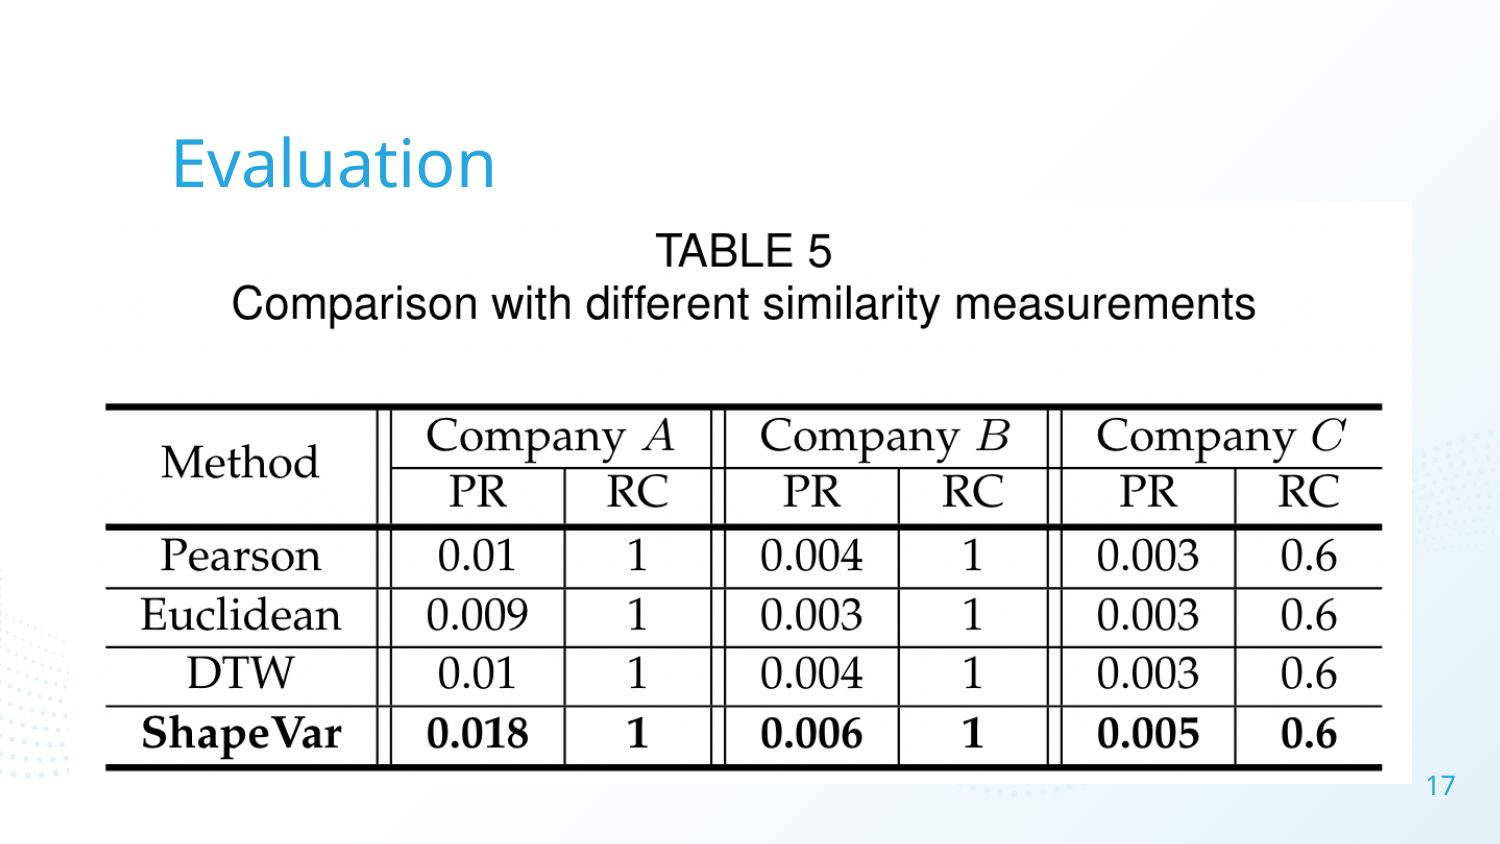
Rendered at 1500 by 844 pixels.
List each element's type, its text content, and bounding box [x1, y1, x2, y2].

title Evaluation [170, 137, 1330, 200]
slide_number 17 [1366, 754, 1457, 819]
picture [69, 201, 1412, 784]
